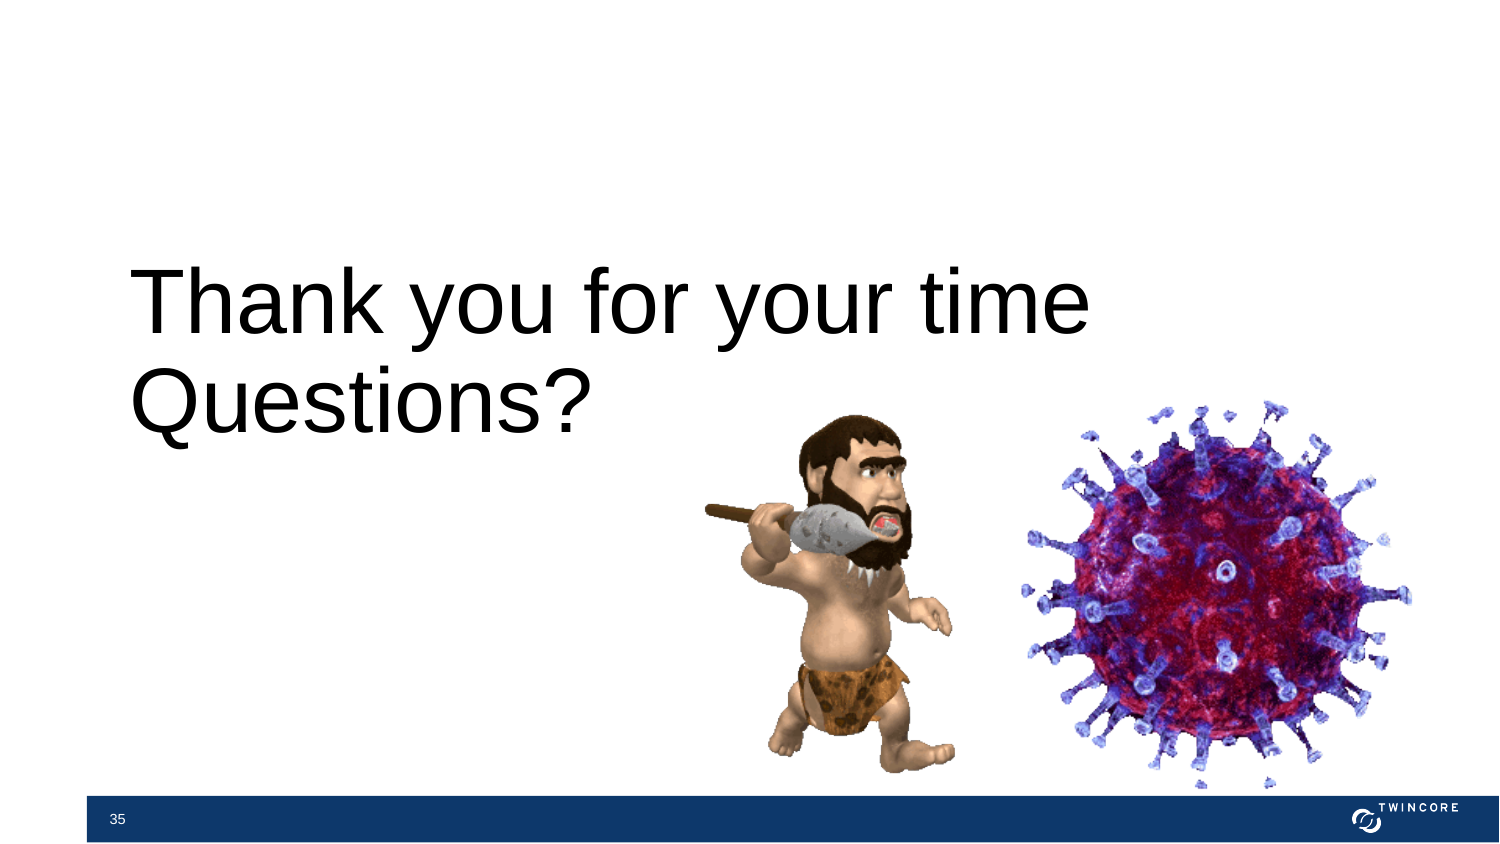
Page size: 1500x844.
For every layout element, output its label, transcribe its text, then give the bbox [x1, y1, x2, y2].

title Thank you for your time Questions? [129, 302, 1369, 405]
picture [648, 371, 1500, 833]
